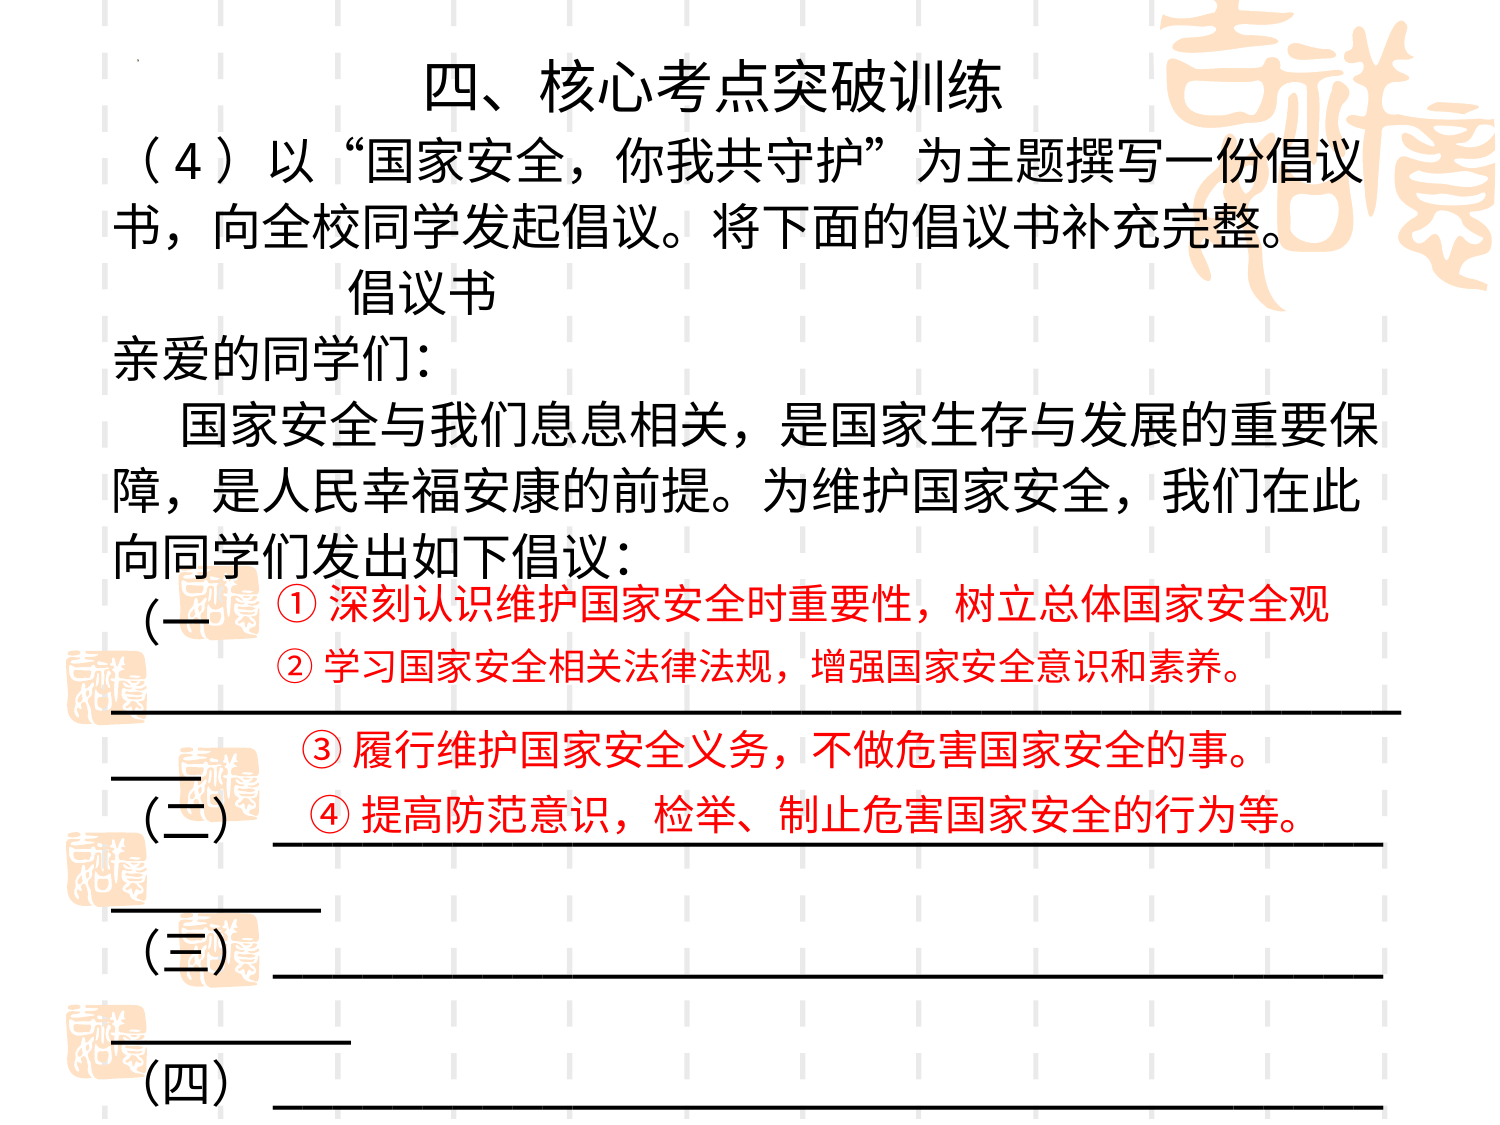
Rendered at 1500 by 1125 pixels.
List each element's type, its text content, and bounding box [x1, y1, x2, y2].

text_box ④提高防范意识，检举、制止危害国家安全的行为等。 [286, 781, 1371, 847]
text_box 四、核心考点突破训练 [407, 42, 1123, 116]
text_box （4）以“国家安全，你我共守护”为主题撰写一份倡议书，向全校同学发起倡议。将下面的倡议书补充完整。 倡议书 亲爱的同学们： 国家安全与我们息息相关，是国家生存与发展的重要保障，是人民幸福安康的前提。为维护国家安全，我们在此向同学们发出如下倡议： （一______________________________________________ （二）____________________________________________ （三）_____________________________________________ （四）_____________________________________________ 同学们，人人都要成为维护国家安全的主角。国家安全，你我共守护！ ××中学九年级（1）班全体同学 2023年××月××日 [96, 116, 1424, 1125]
text_box ②学习国家安全相关法律法规，增强国家安全意识和素养。 [262, 635, 1375, 696]
text_box ③履行维护国家安全义务，不做危害国家安全的事。 [286, 716, 1375, 781]
text_box ①深刻认识维护国家安全时重要性，树立总体国家安全观 [262, 570, 1375, 635]
